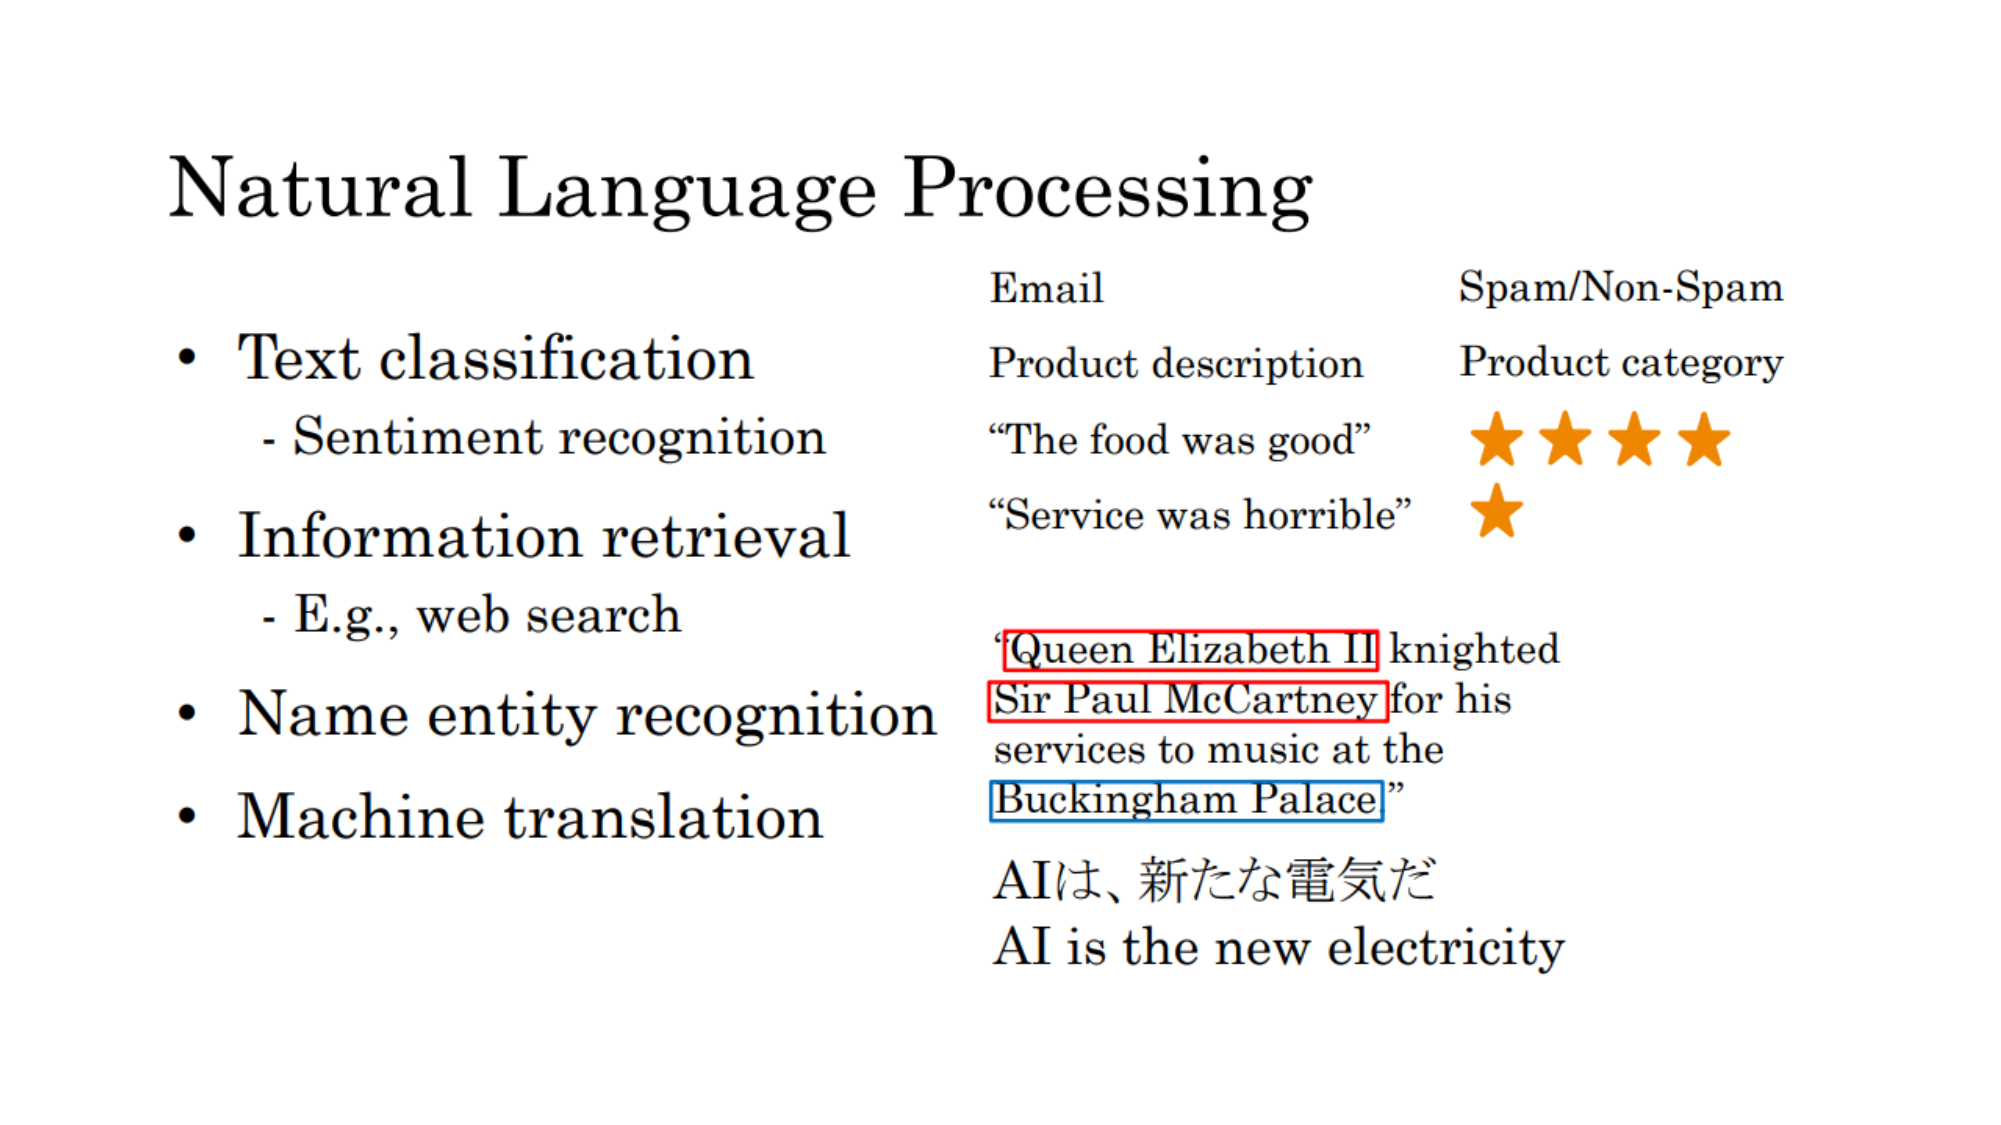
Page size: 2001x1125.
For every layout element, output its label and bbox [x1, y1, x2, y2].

picture [136, 115, 1882, 1009]
